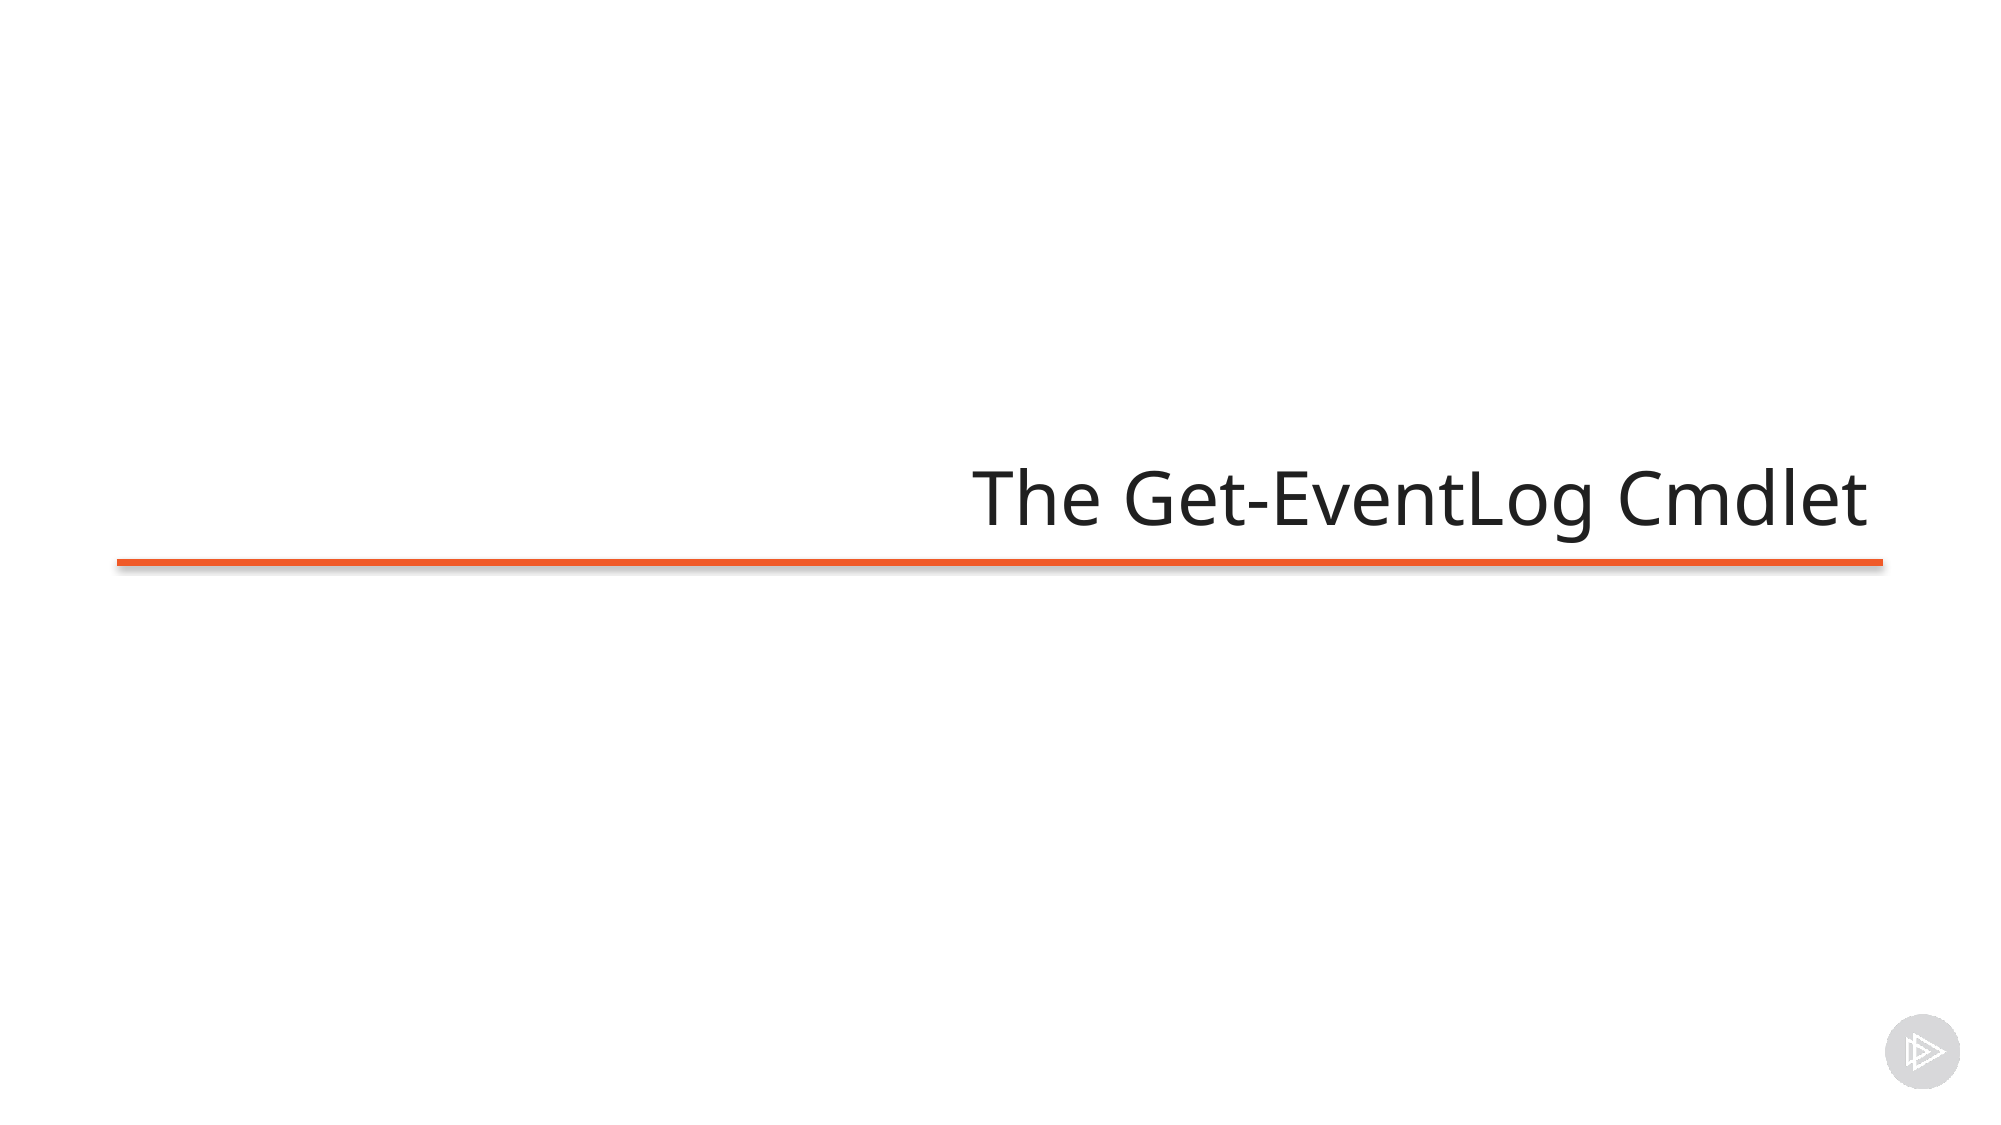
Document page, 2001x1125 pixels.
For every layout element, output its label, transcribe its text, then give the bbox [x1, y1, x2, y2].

title The Get-EventLog Cmdlet [231, 88, 1884, 549]
